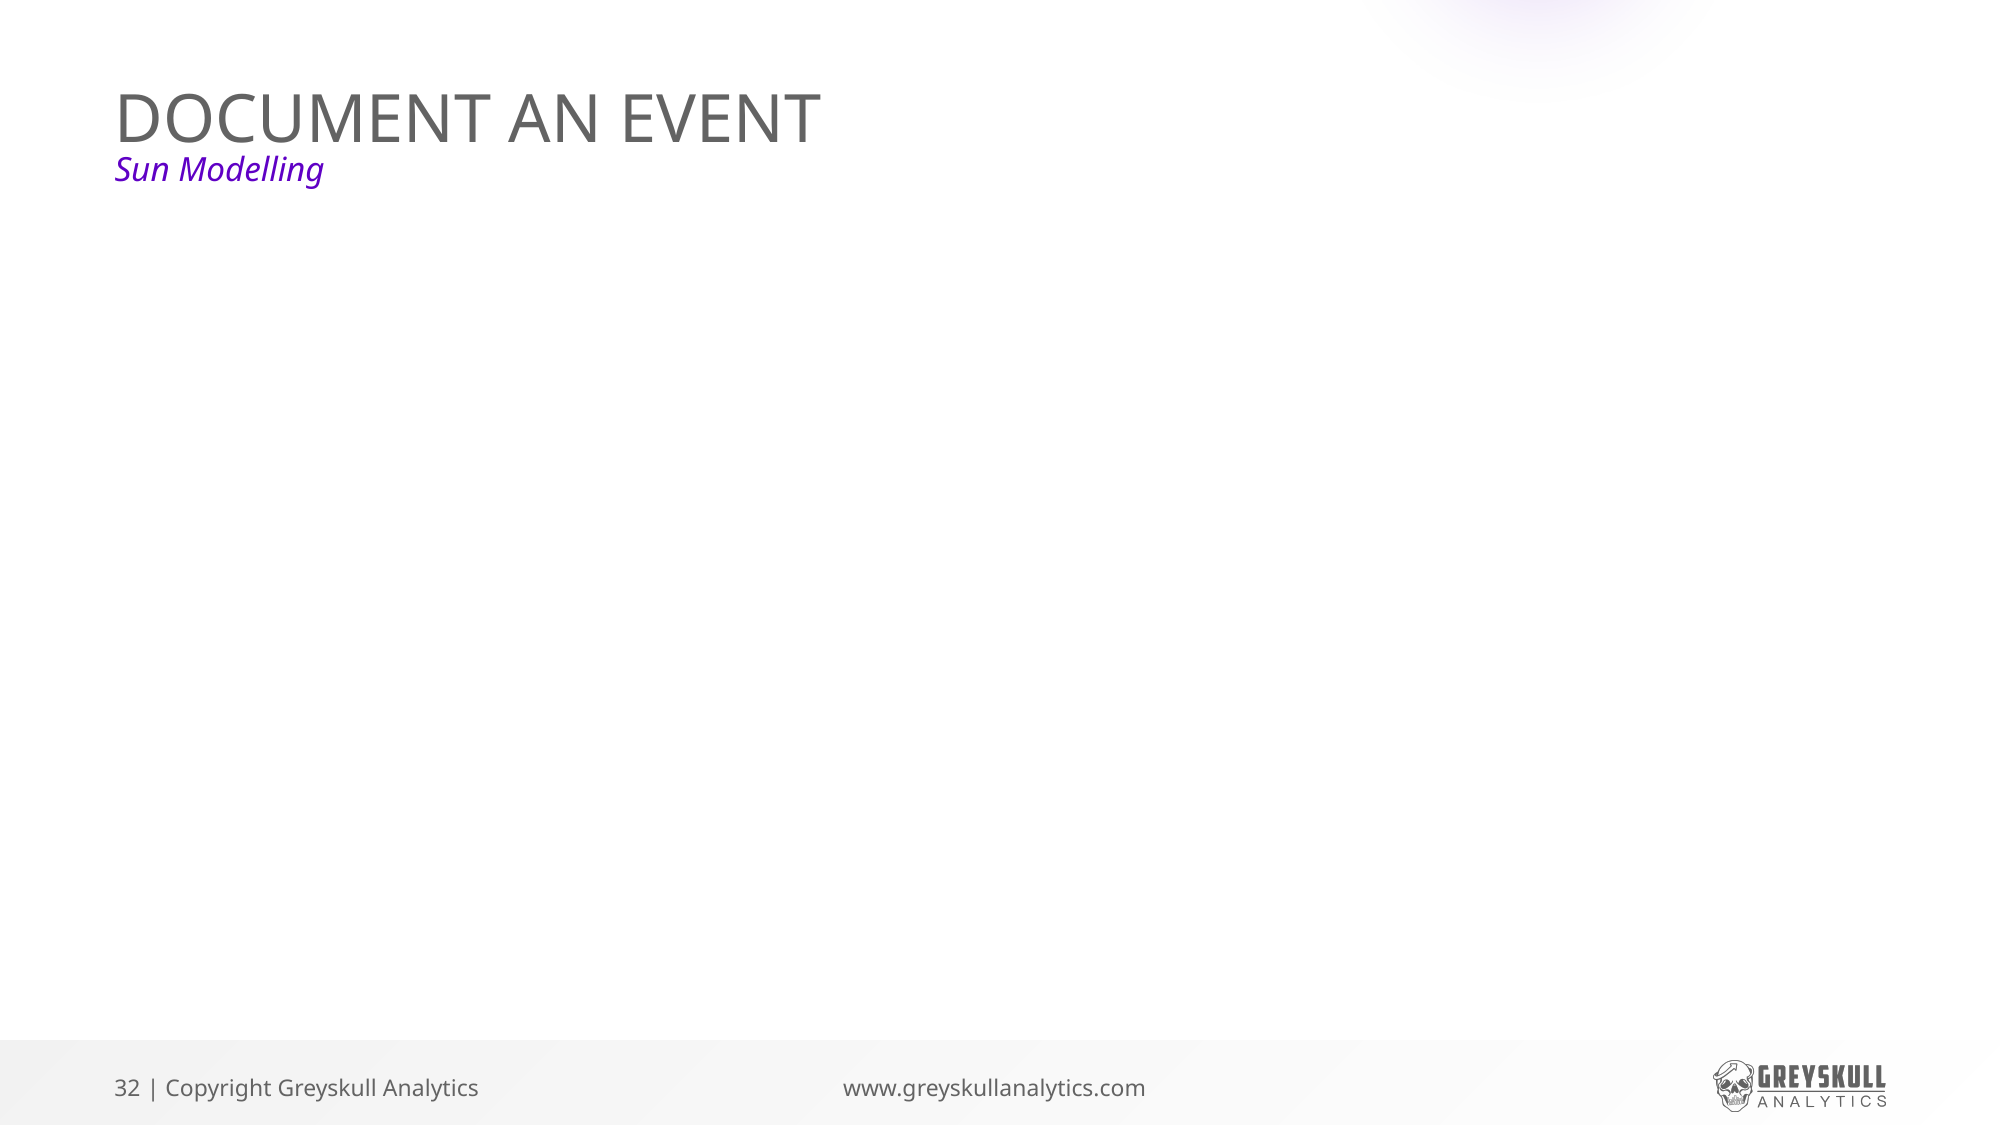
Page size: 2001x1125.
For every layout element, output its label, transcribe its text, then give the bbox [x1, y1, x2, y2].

subtitle Sun Modelling [99, 125, 1901, 196]
picture [1713, 1060, 1886, 1112]
title DOCUMENT AN EVENT [99, 68, 1901, 125]
